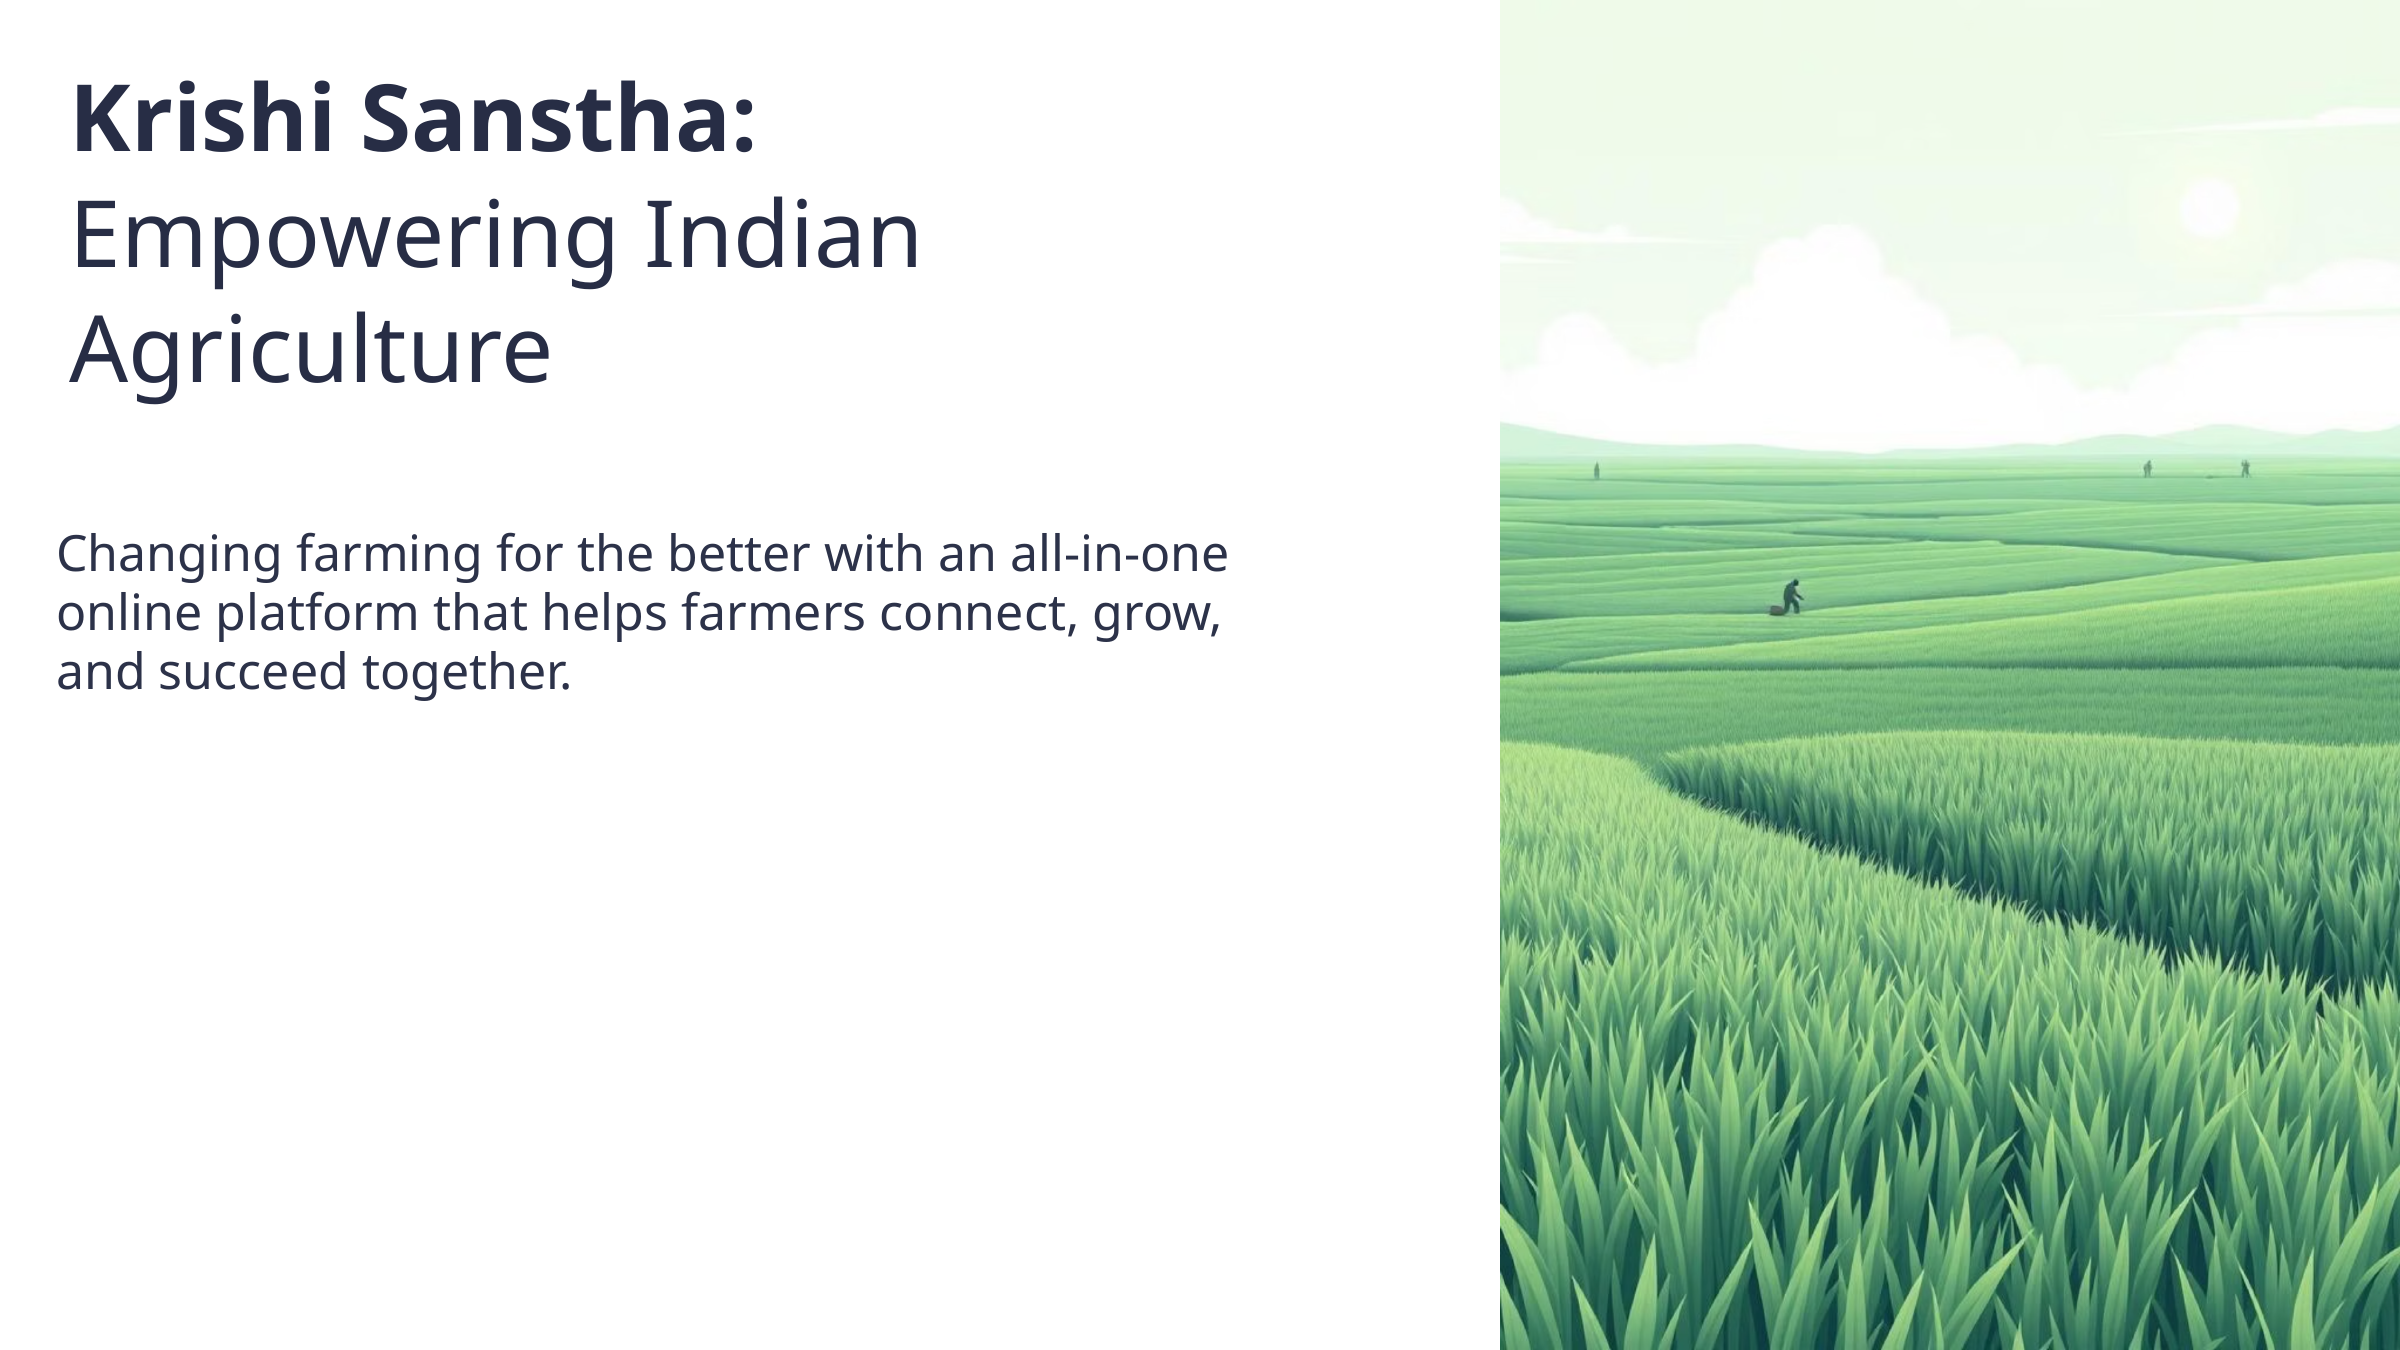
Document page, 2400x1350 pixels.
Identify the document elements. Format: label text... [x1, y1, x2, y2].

text_box Changing farming for the better with an all-in-one online platform that helps farmers connect, grow, and succeed together. [56, 521, 1247, 728]
picture [1499, 0, 2400, 1350]
text_box Krishi Sanstha: Empowering Indian Agriculture [69, 54, 1260, 336]
